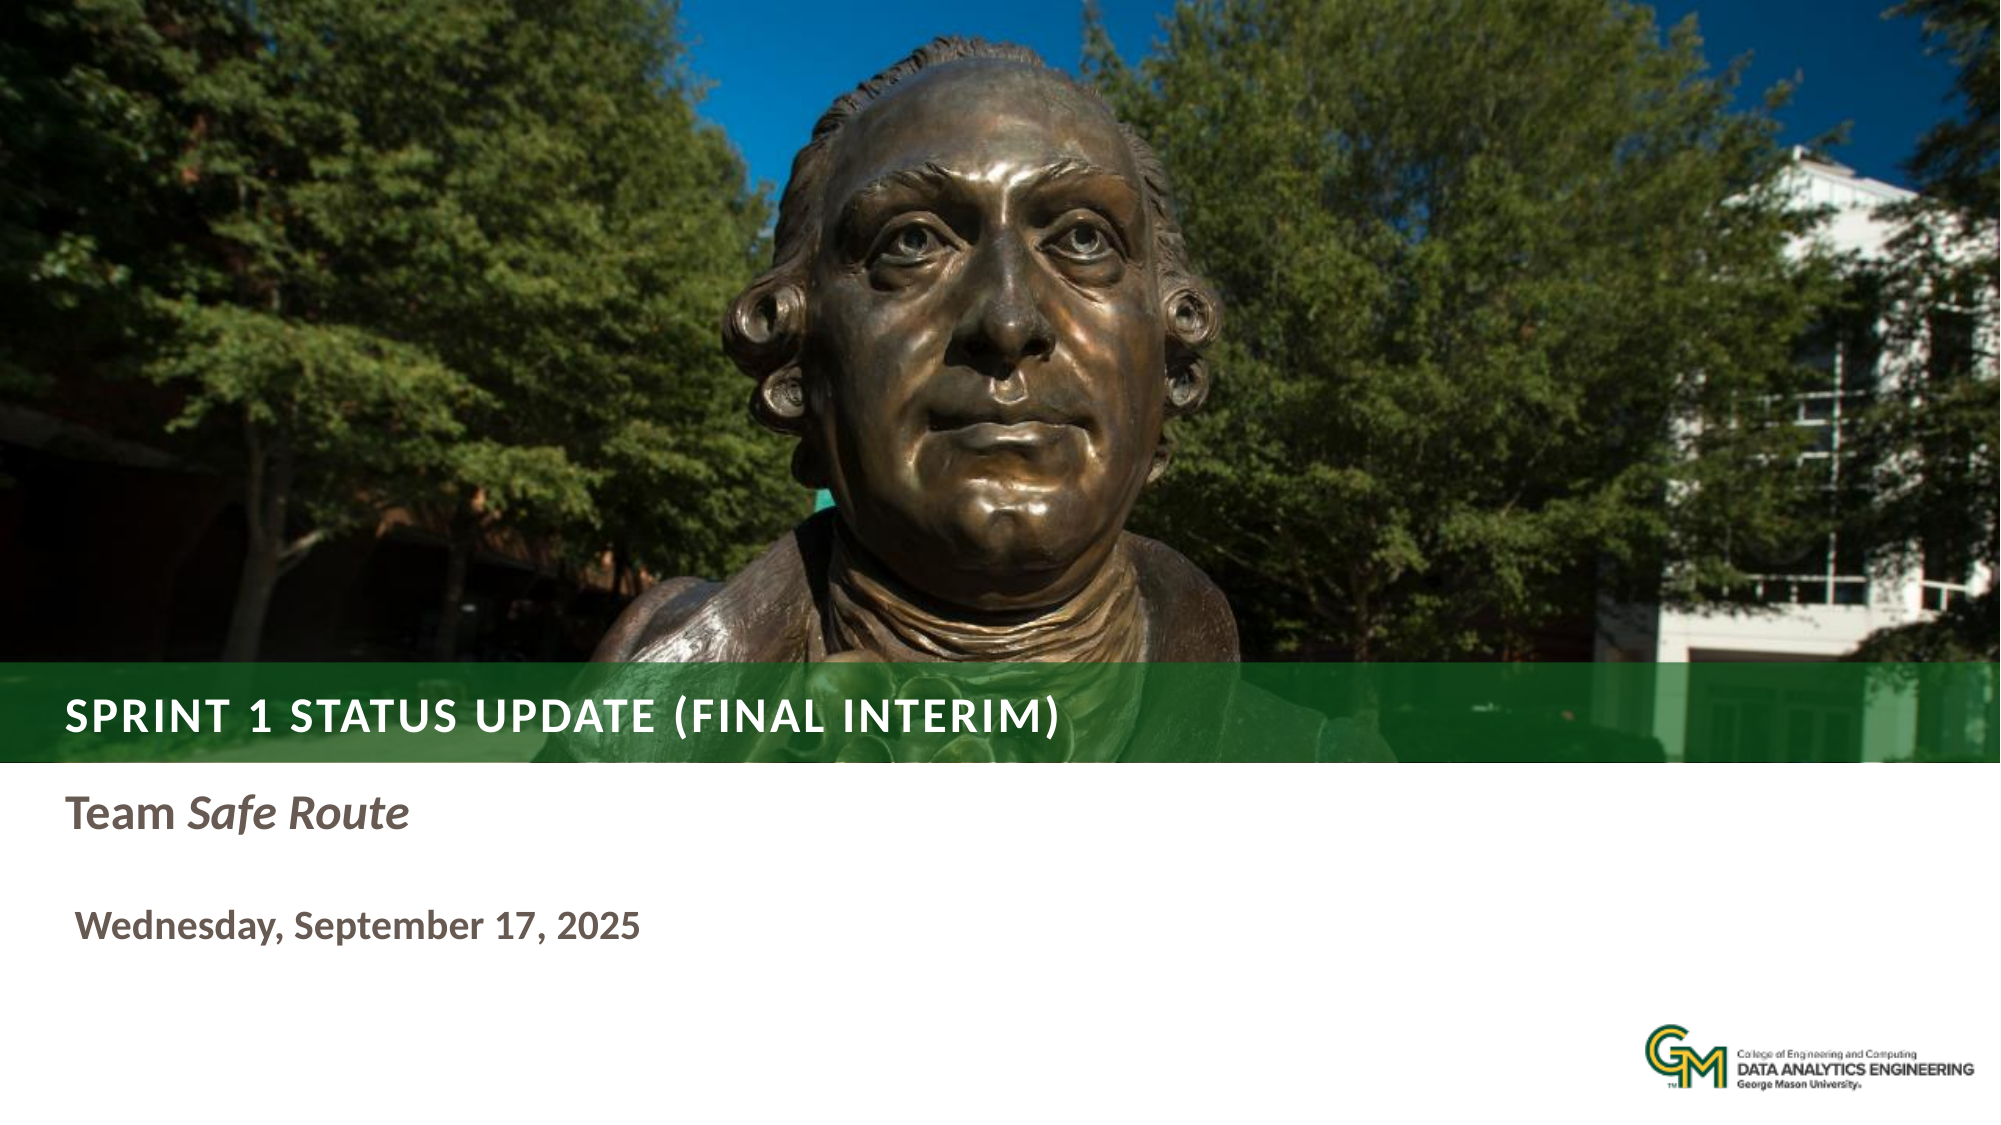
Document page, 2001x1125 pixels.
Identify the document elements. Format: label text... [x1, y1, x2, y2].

title Sprint 1 Status Update (FINAL INTERIM) [50, 675, 1925, 763]
picture [1633, 1012, 1987, 1101]
subtitle Team Safe Route Wednesday, September 17, 2025 [50, 772, 1550, 1072]
picture [0, 0, 2000, 662]
